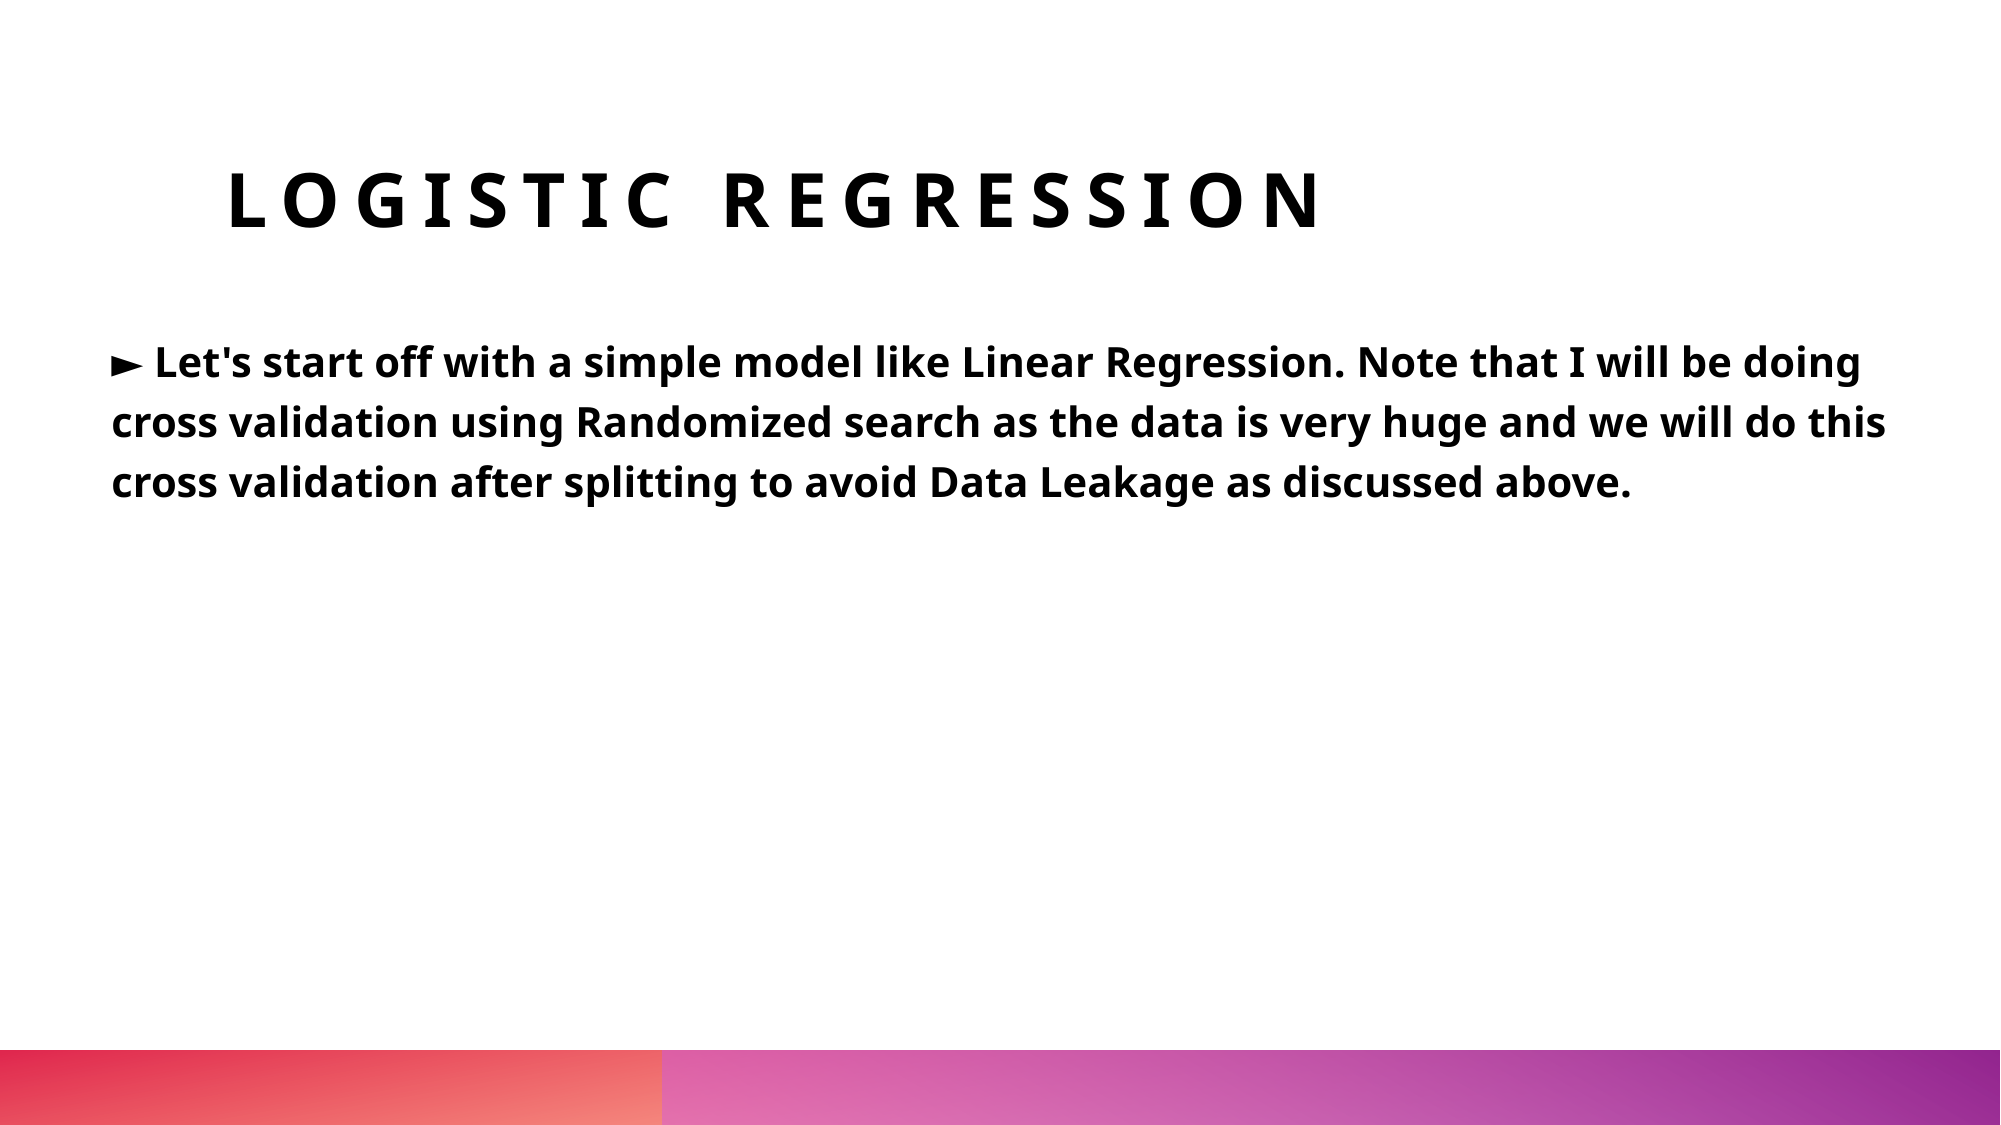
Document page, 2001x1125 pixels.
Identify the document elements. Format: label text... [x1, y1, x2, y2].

list ► Let's start off with a simple model like Linear Regression. Note that I will be doing cross validation using Randomized search as the data is very huge and we will do this cross validation after splitting to avoid Data Leakage as discussed above. [111, 325, 1905, 975]
title Logistic Regression [225, 130, 1905, 325]
